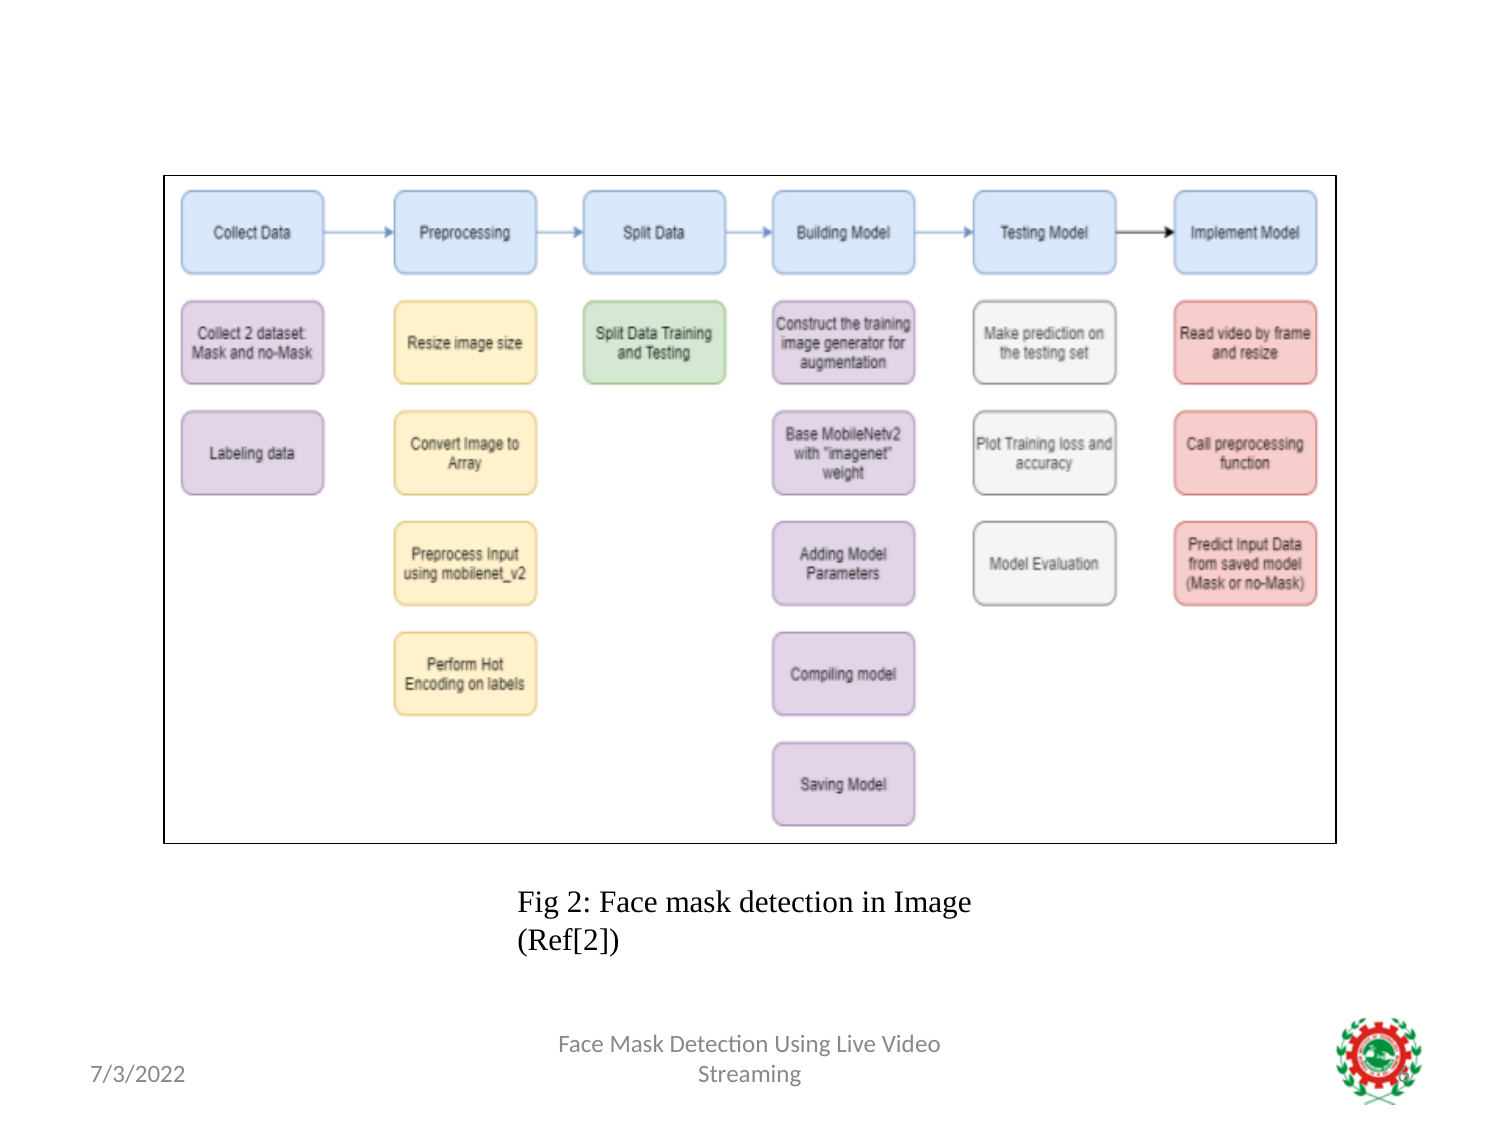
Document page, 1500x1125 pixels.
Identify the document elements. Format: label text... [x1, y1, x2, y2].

footer Face Mask Detection Using Live Video Streaming [512, 1042, 988, 1103]
slide_number 6 [1074, 1042, 1425, 1103]
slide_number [75, 1042, 425, 1103]
title Fig 2: Face mask detection in Image (Ref[2]) [502, 872, 998, 966]
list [164, 175, 1336, 844]
picture [1336, 1018, 1422, 1042]
